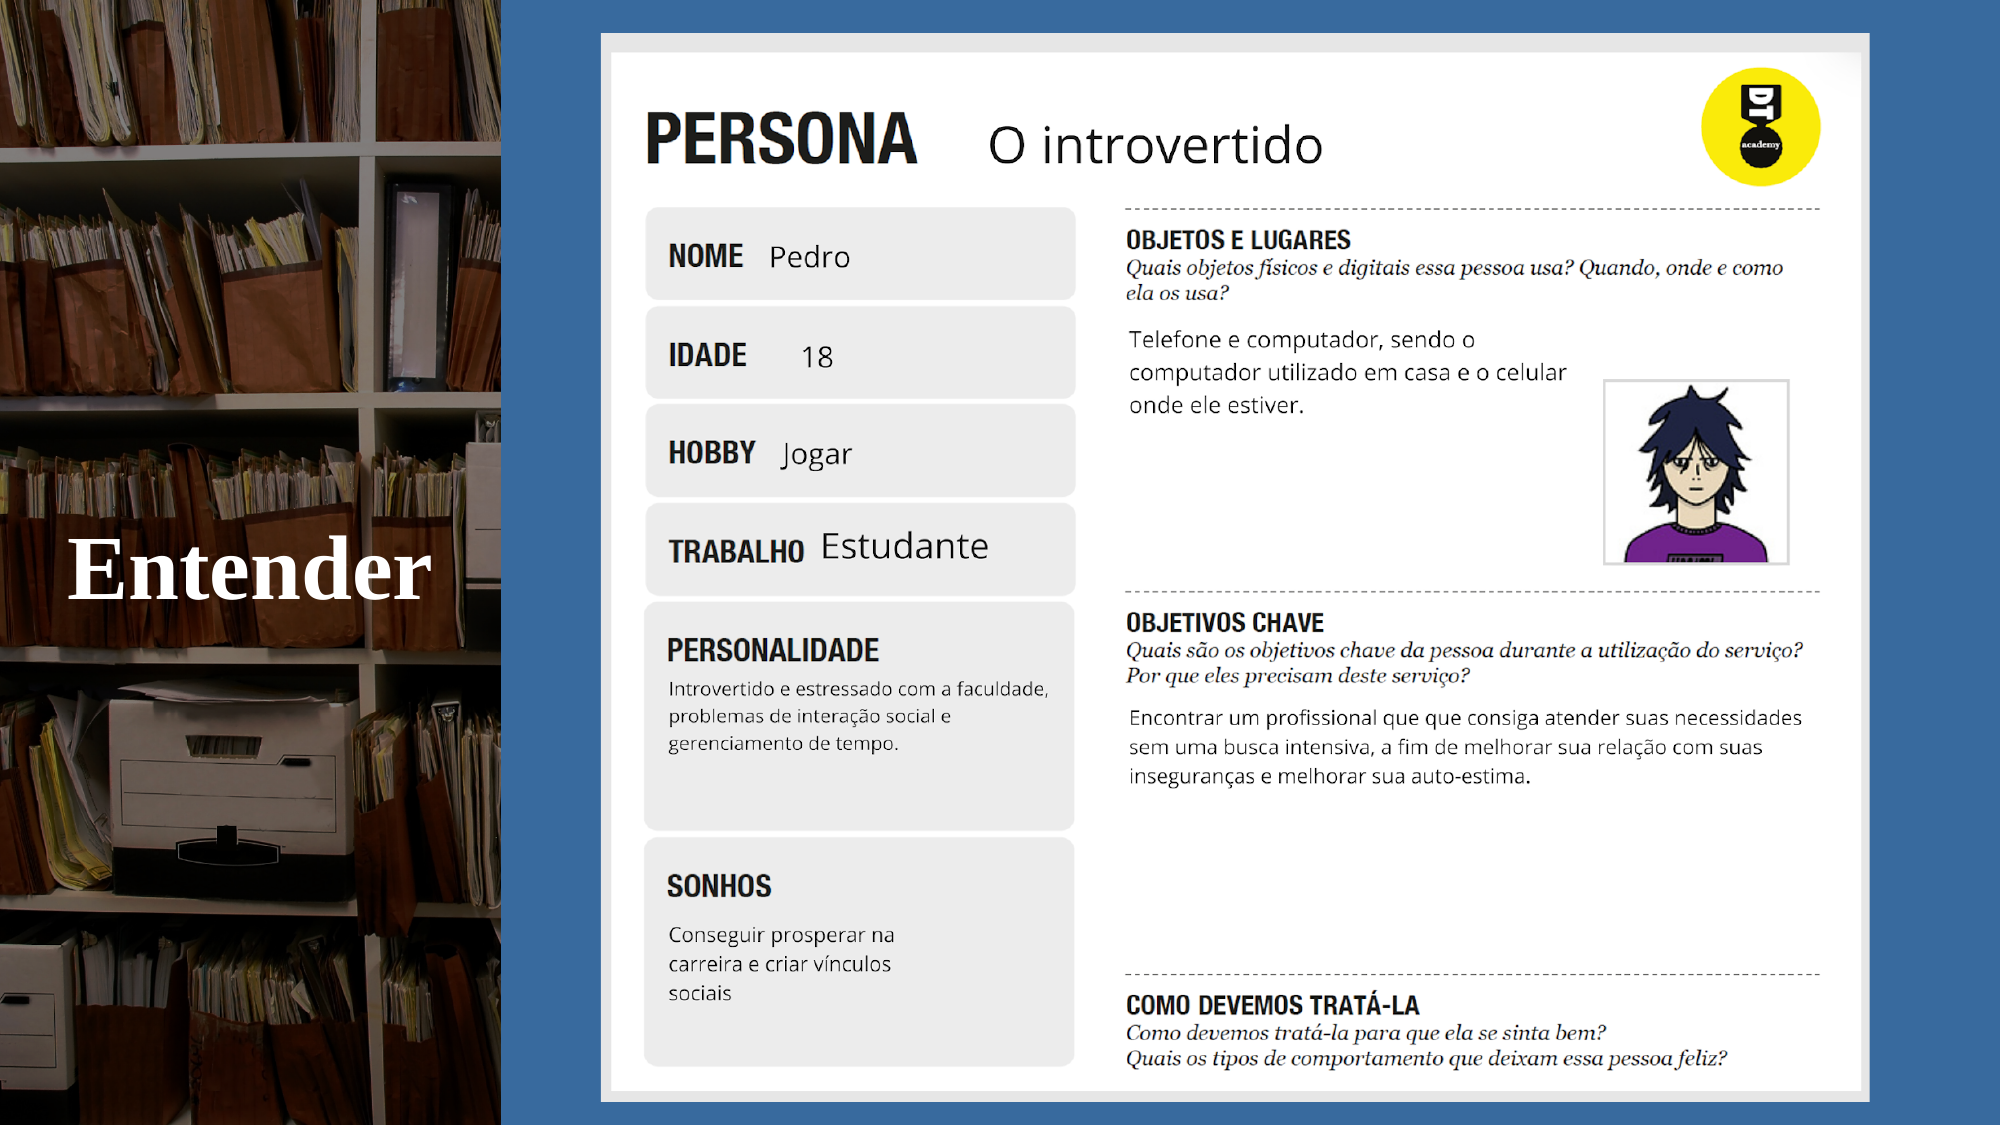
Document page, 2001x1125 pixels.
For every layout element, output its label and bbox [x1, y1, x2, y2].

picture [601, 34, 1870, 1102]
picture [0, 0, 501, 1125]
